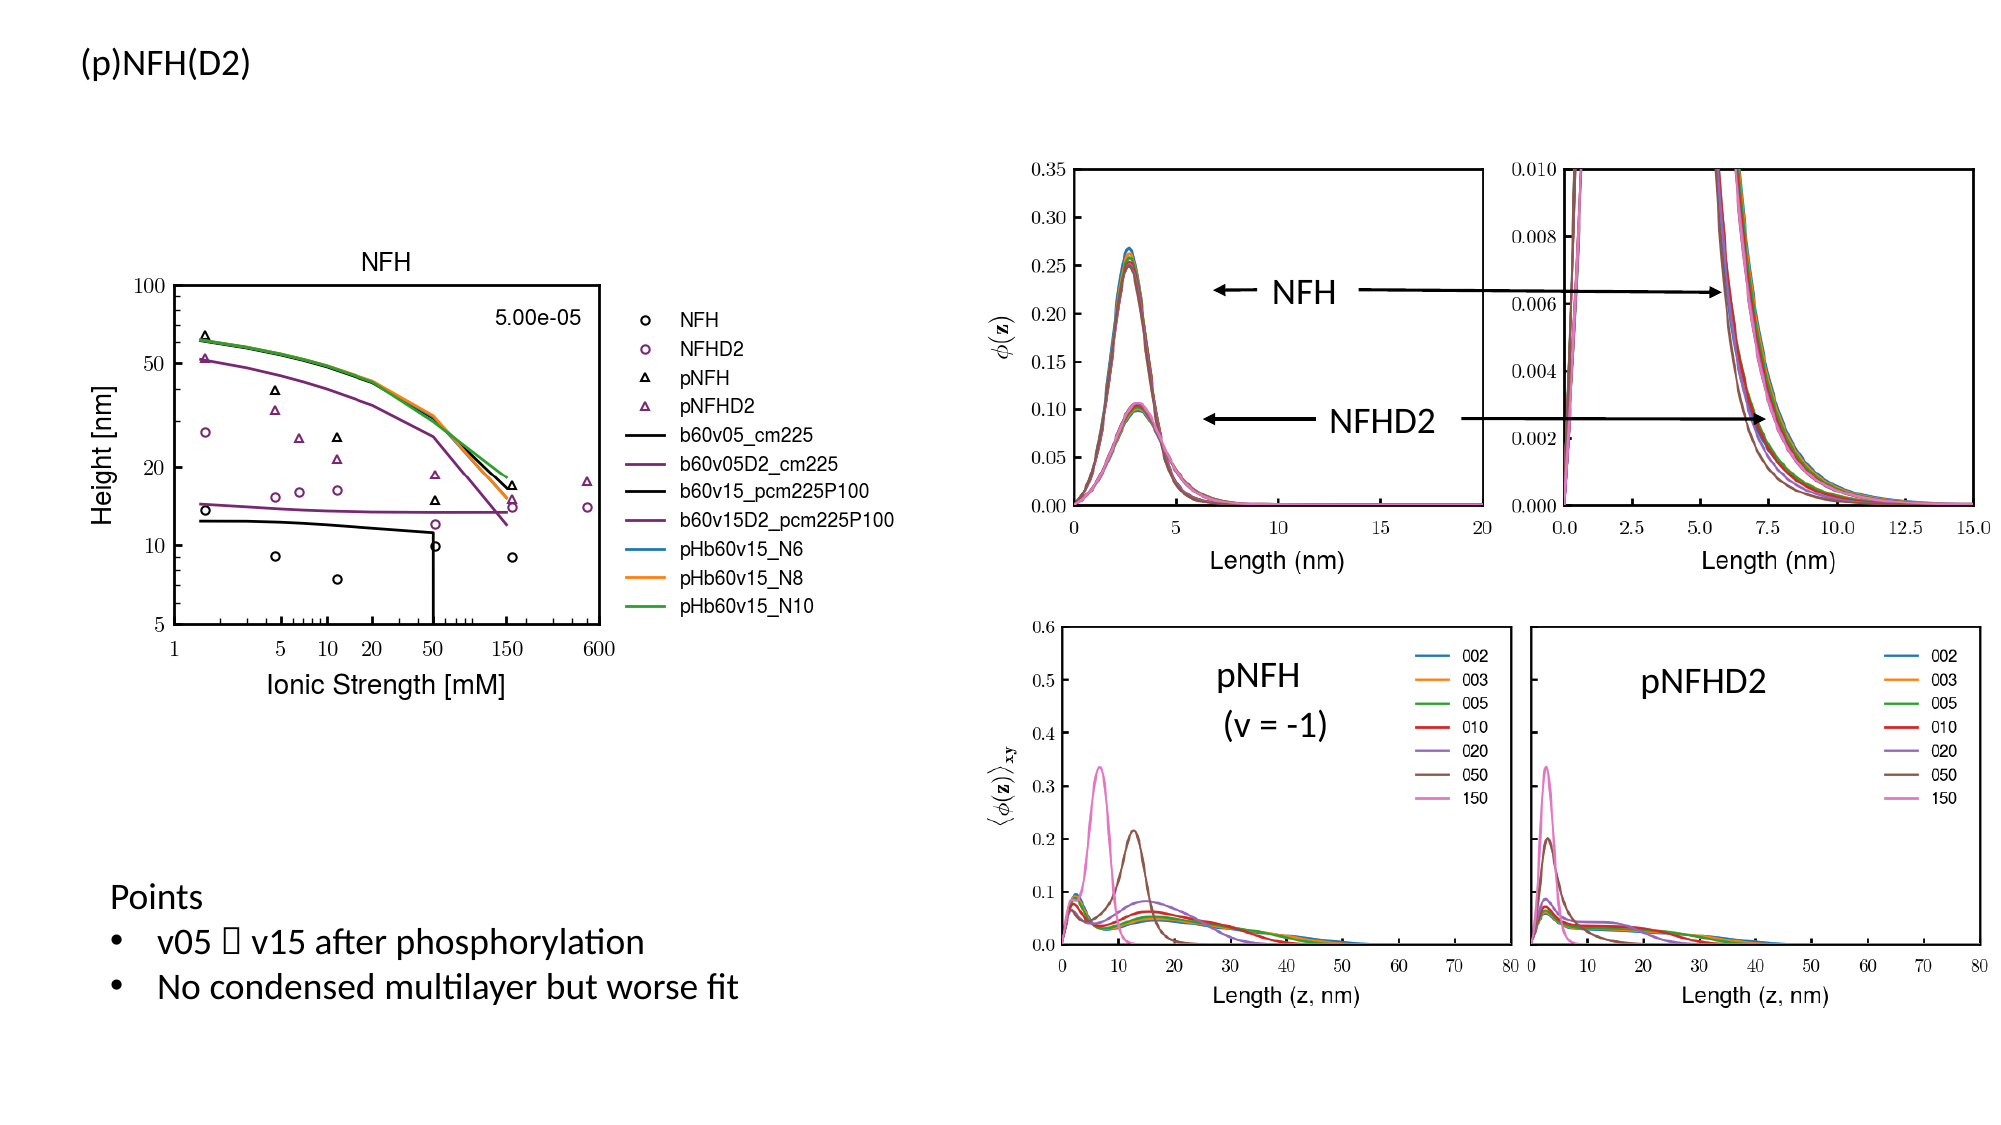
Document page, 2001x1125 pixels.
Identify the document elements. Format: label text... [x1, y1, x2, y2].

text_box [1527, 612, 1996, 1015]
text_box Points v05  v15 after phosphorylation No condensed multilayer but worse fit [95, 864, 833, 1015]
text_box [978, 612, 1527, 1015]
text_box (p)NFH(D2) [65, 30, 923, 91]
picture [978, 153, 1999, 583]
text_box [1202, 259, 1766, 450]
picture [82, 242, 910, 709]
